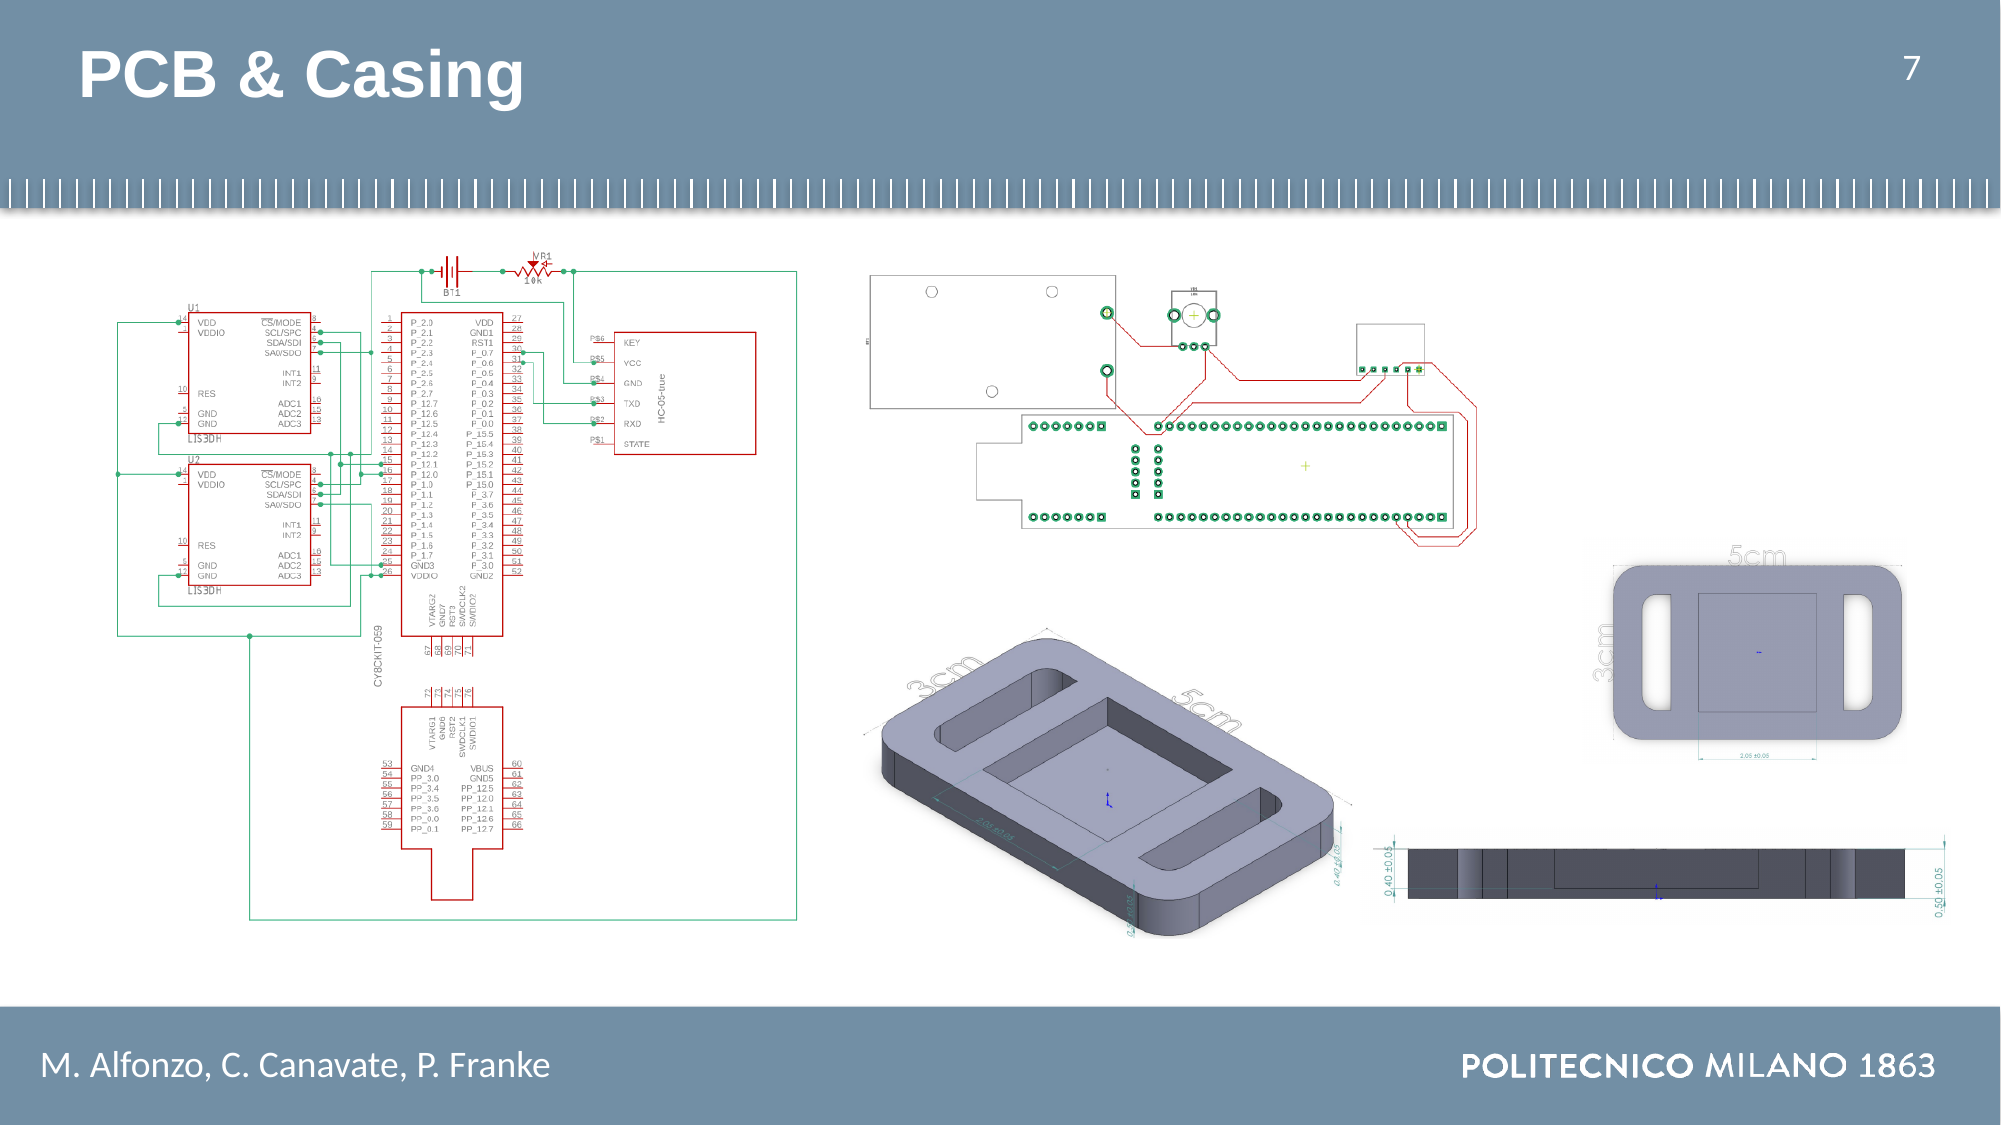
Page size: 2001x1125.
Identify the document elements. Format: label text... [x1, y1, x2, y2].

picture [861, 266, 1488, 555]
text_box M. Alfonzo, C. Canavate, P. Franke [25, 1032, 800, 1092]
picture [861, 624, 1951, 939]
picture [1455, 1041, 1942, 1089]
picture [1581, 537, 1908, 764]
title PCB & Casing [63, 22, 1940, 161]
picture [92, 233, 801, 926]
